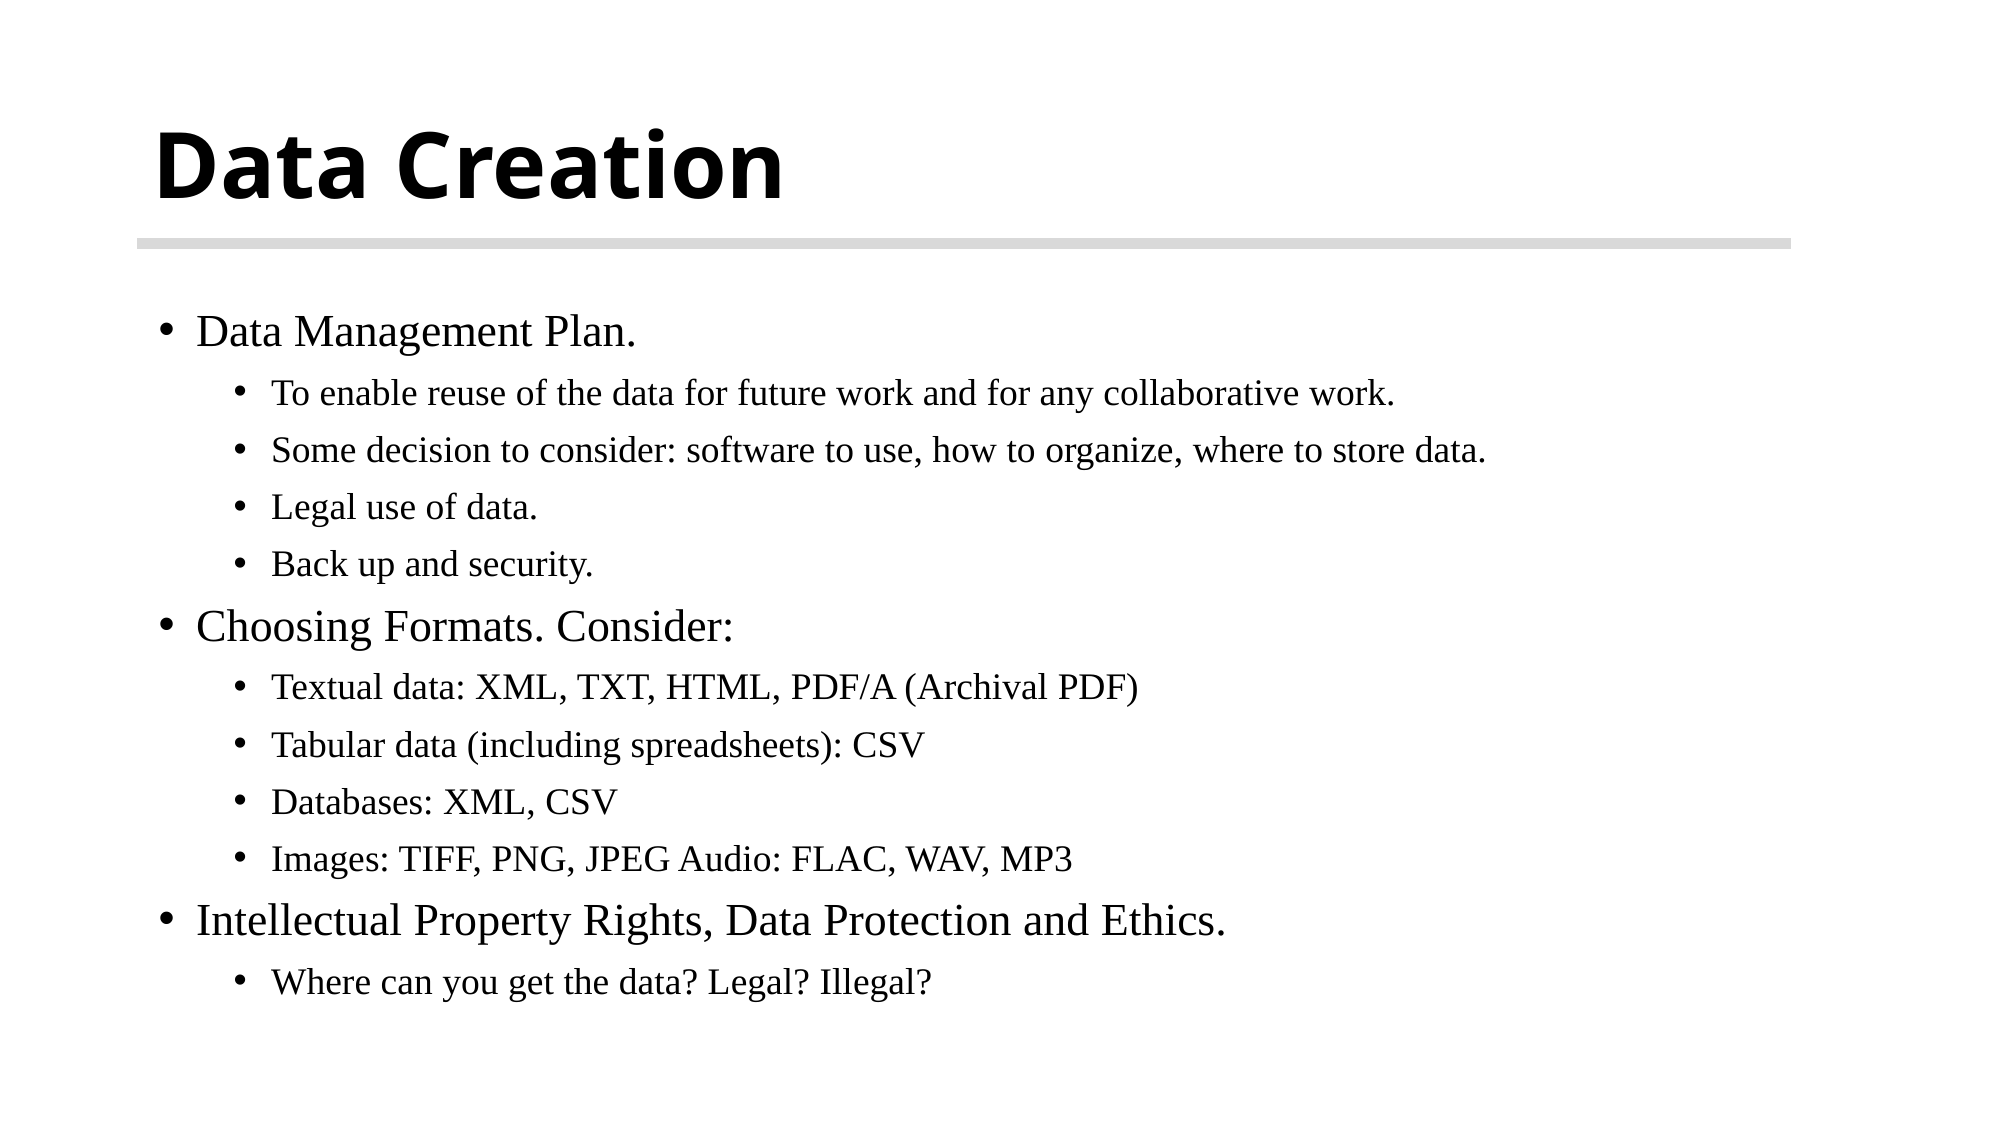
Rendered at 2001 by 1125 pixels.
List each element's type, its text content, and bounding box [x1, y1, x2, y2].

title Data Creation [137, 59, 1863, 278]
list Data Management Plan. To enable reuse of the data for future work and for any collaborative work. Some decision to consider: software to use, how to organize, where to store data. Legal use of data. Back up and security. Choosing Formats. Consider: Textual data: XML, TXT, HTML, PDF/A (Archival PDF) Tabular data (including spreadsheets): CSV Databases: XML, CSV Images: TIFF, PNG, JPEG Audio: FLAC, WAV, MP3 Intellectual Property Rights, Data Protection and Ethics. Where can you get the data? Legal? Illegal? [137, 299, 1863, 1014]
